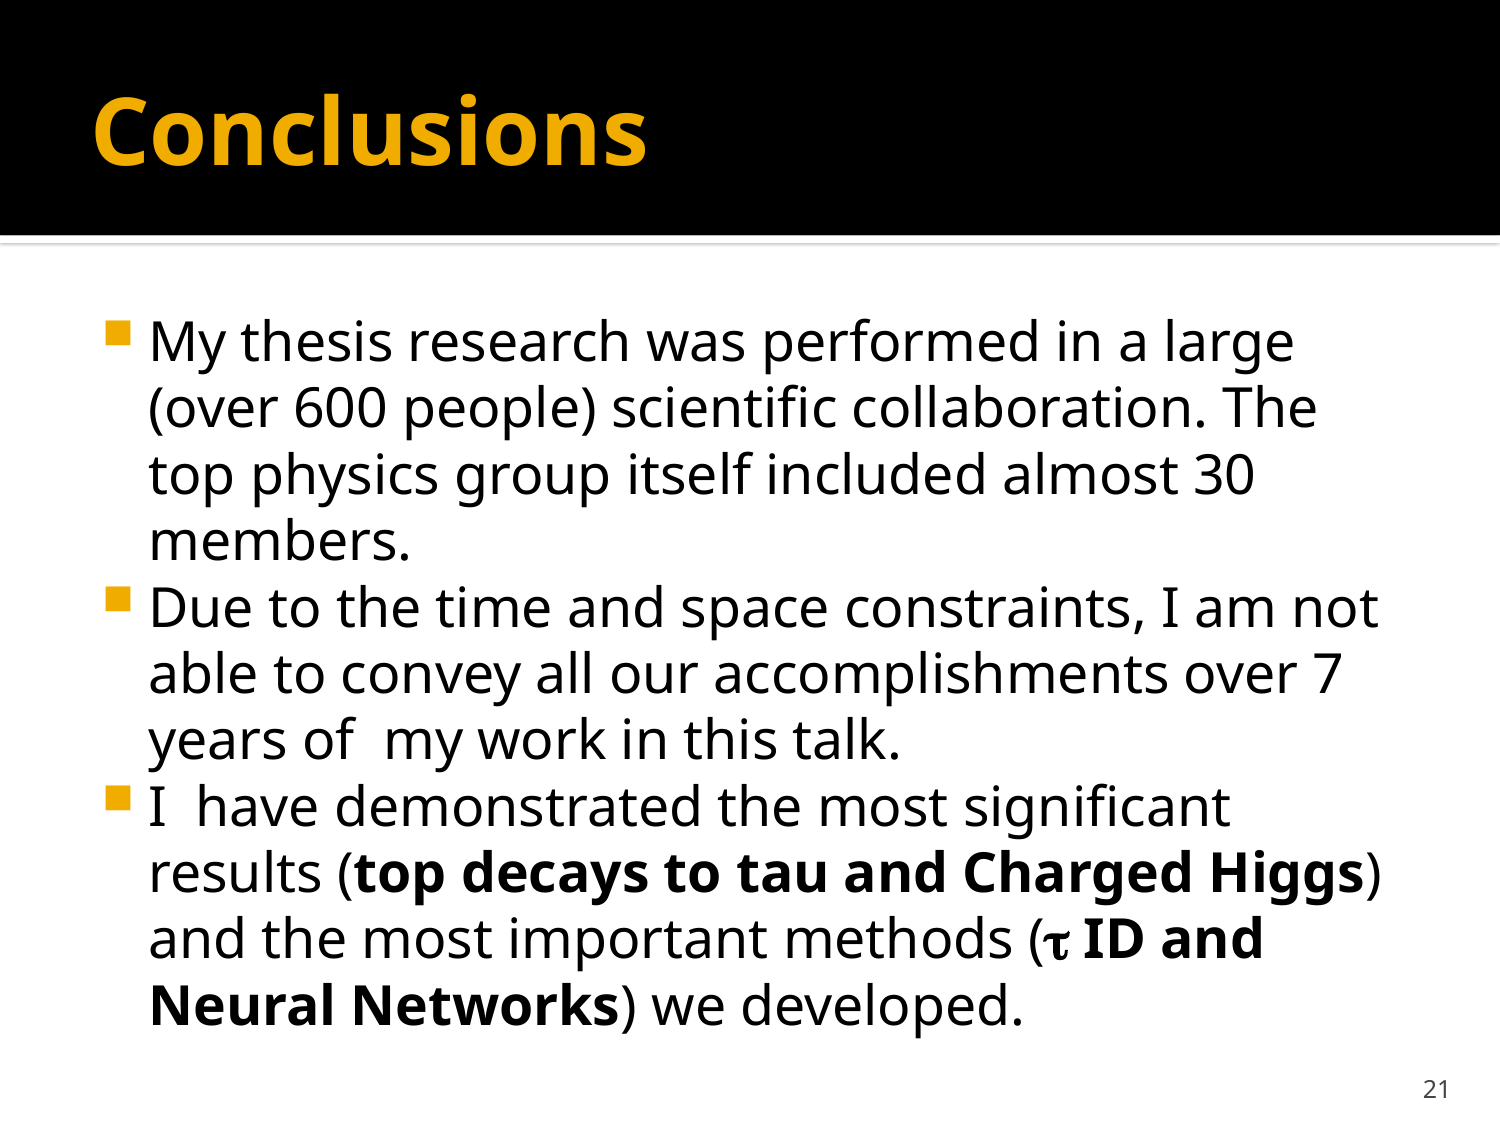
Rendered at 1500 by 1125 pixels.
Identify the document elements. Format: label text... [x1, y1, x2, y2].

title Conclusions [75, 25, 1425, 231]
slide_number 21 [1345, 1062, 1467, 1108]
list My thesis research was performed in a large (over 600 people) scientific collaboration. The top physics group itself included almost 30 members. Due to the time and space constraints, I am not able to convey all our accomplishments over 7 years of my work in this talk. I have demonstrated the most significant results (top decays to tau and Charged Higgs) and the most important methods (t ID and Neural Networks) we developed. [75, 291, 1425, 1050]
